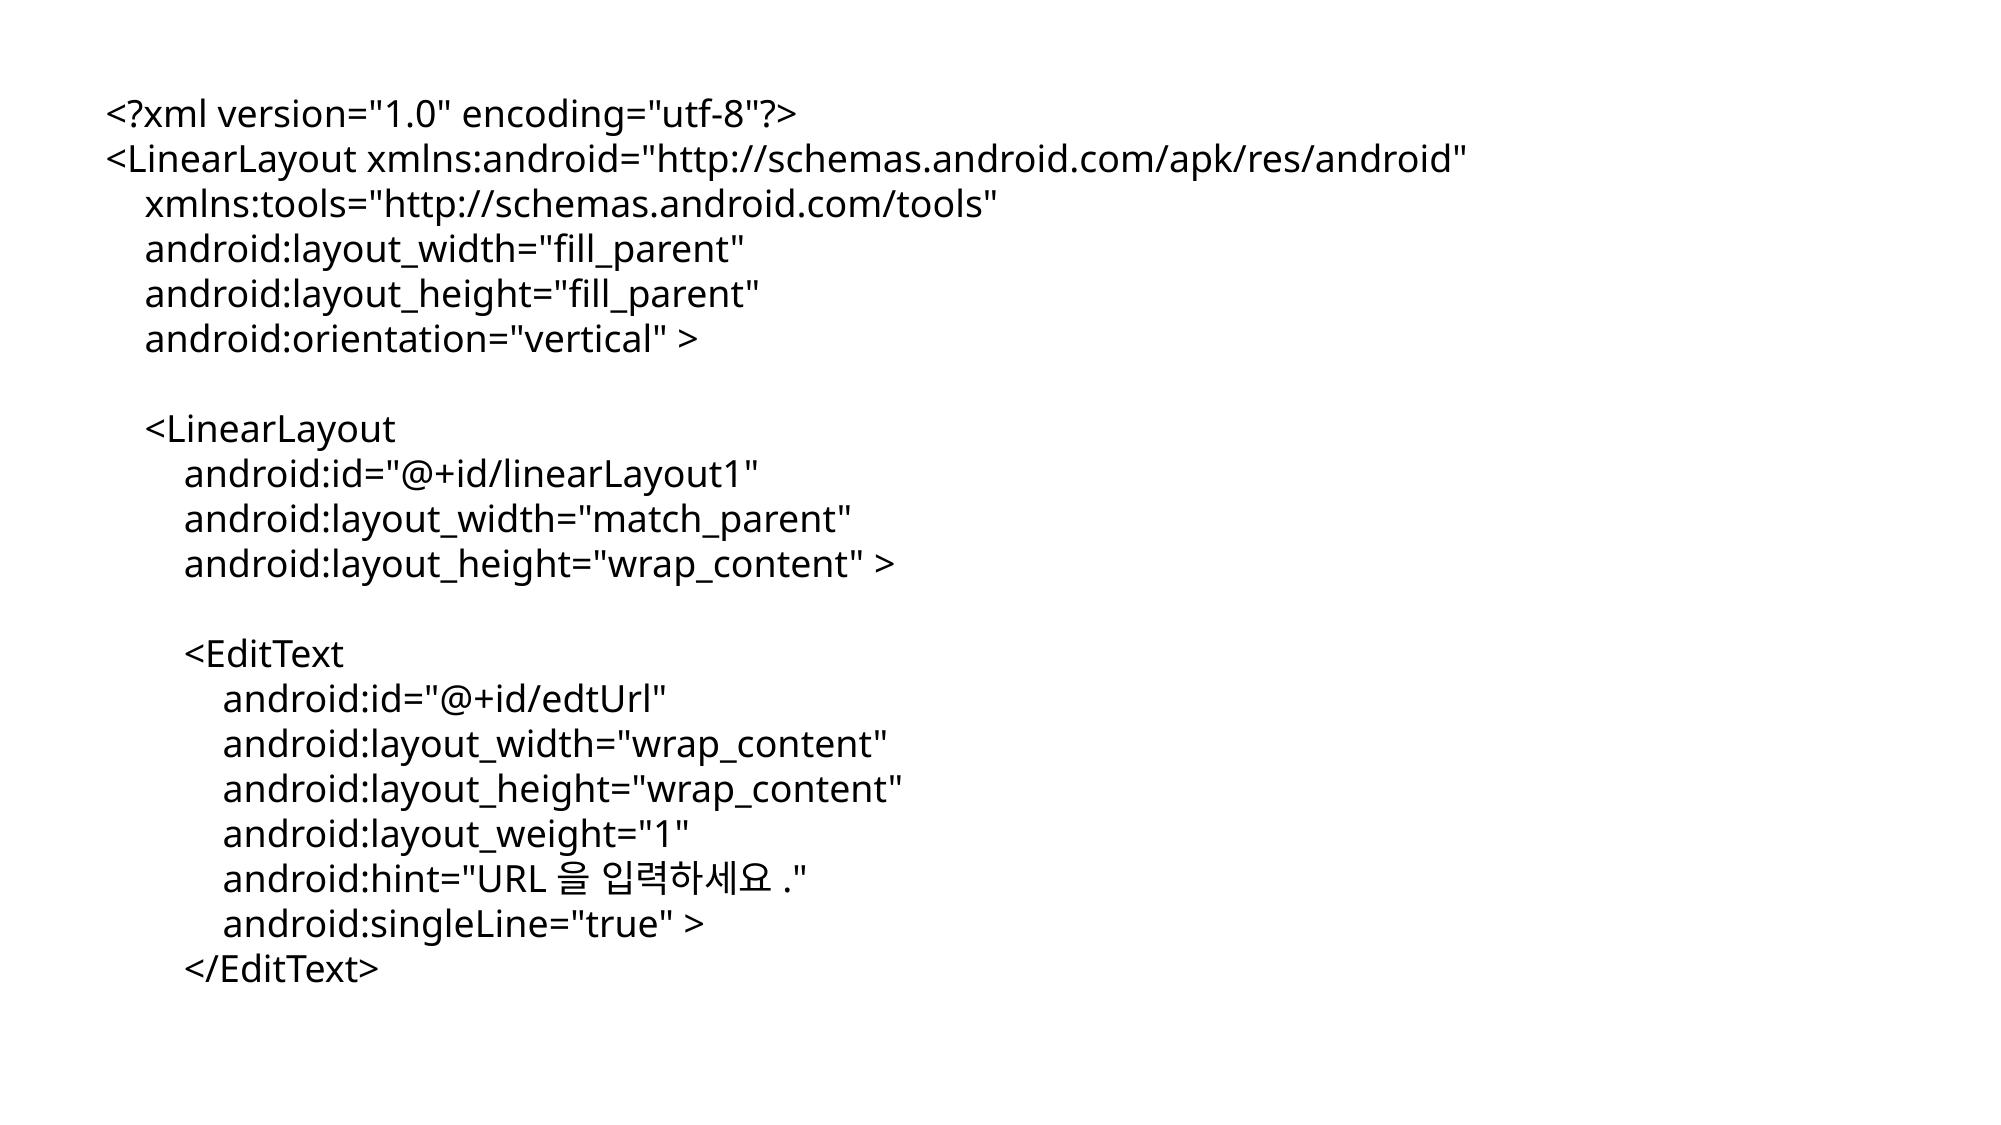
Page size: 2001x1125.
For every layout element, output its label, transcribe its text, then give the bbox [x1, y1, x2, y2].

text_box <?xml version="1.0" encoding="utf-8"?> <LinearLayout xmlns:android="http://schemas.android.com/apk/res/android" xmlns:tools="http://schemas.android.com/tools" android:layout_width="fill_parent" android:layout_height="fill_parent" android:orientation="vertical" > <LinearLayout android:id="@+id/linearLayout1" android:layout_width="match_parent" android:layout_height="wrap_content" > <EditText android:id="@+id/edtUrl" android:layout_width="wrap_content" android:layout_height="wrap_content" android:layout_weight="1" android:hint="URL을 입력하세요." android:singleLine="true" > </EditText> [90, 82, 1539, 1043]
